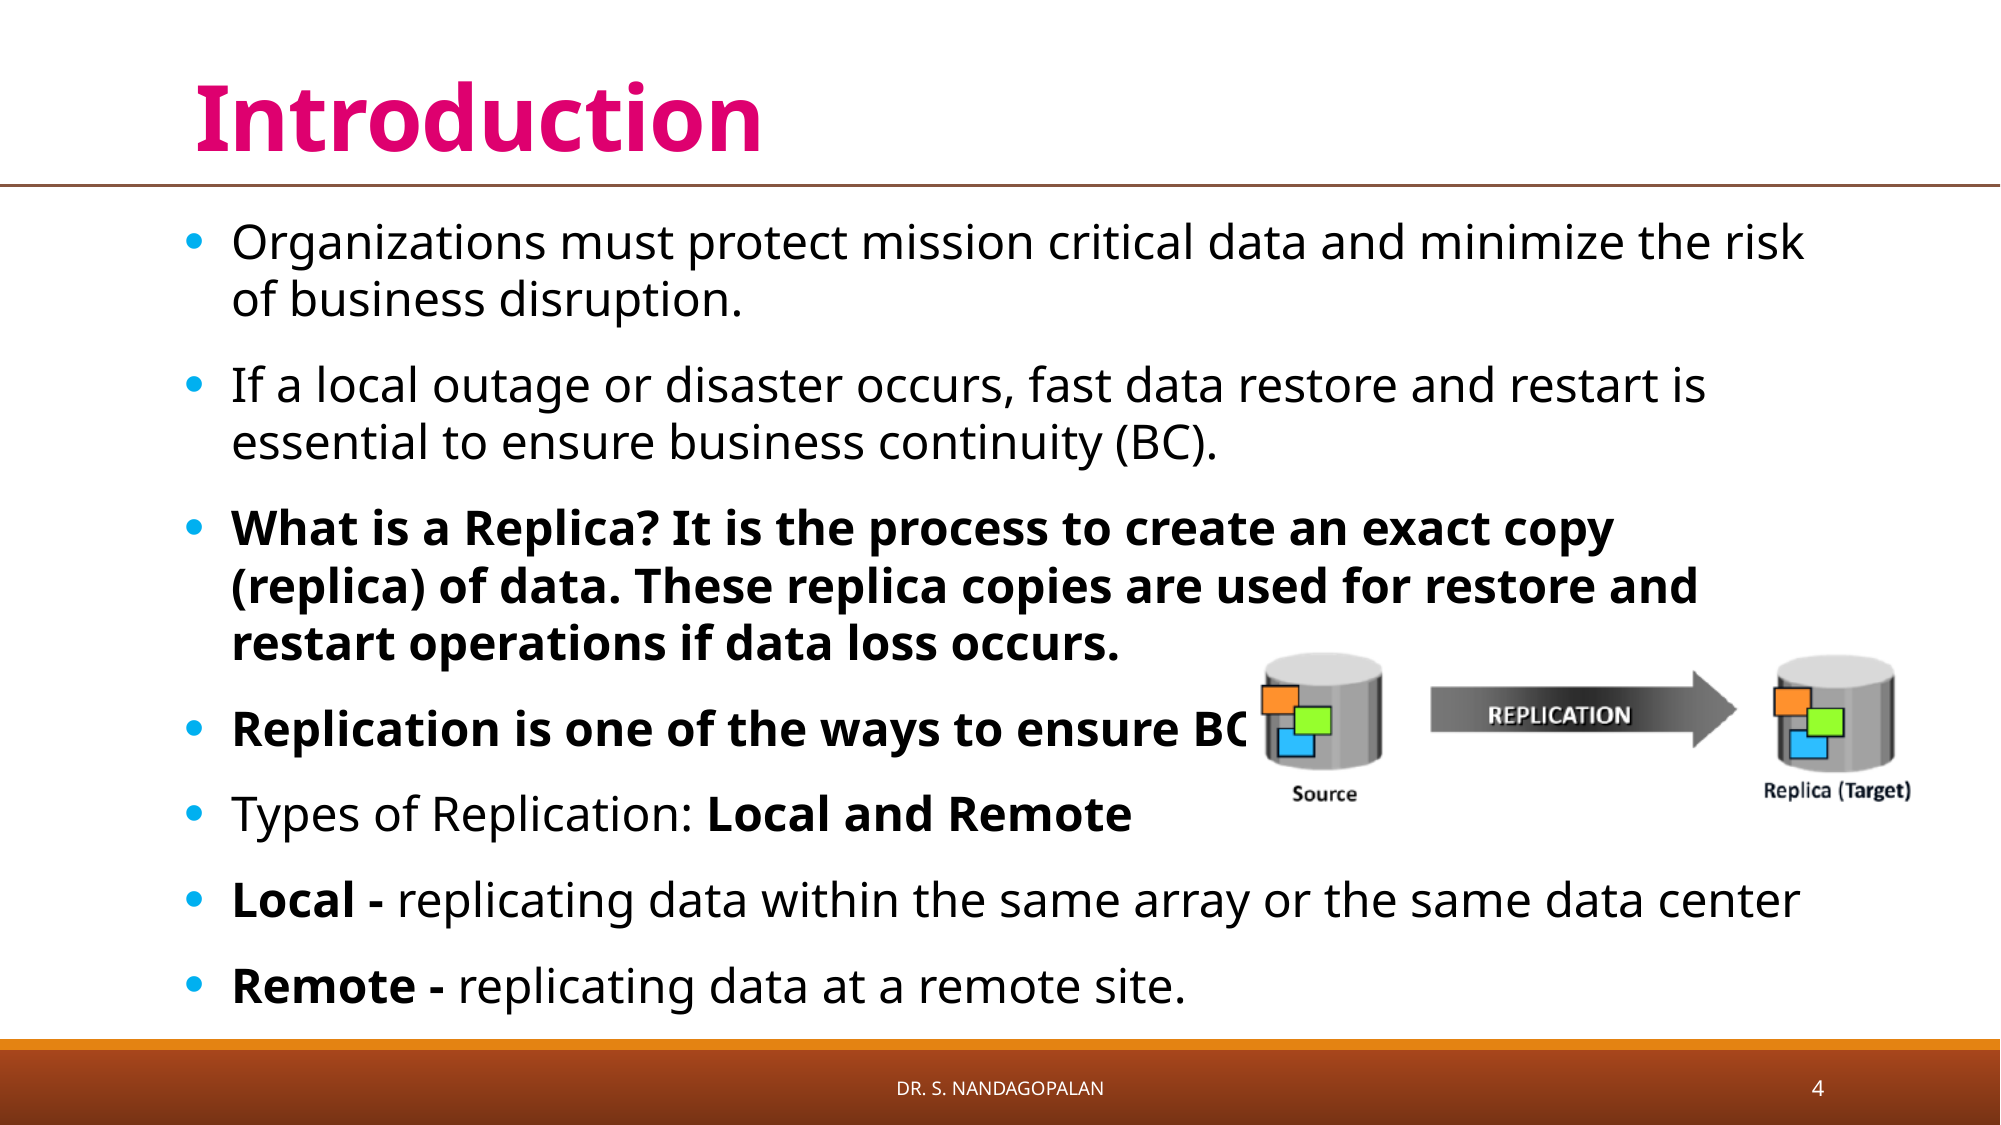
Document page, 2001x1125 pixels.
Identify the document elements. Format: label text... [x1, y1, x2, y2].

picture [1246, 633, 1932, 815]
footer Dr. S. Nandagopalan [604, 1059, 1396, 1120]
list Organizations must protect mission critical data and minimize the risk of business disruption. If a local outage or disaster occurs, fast data restore and restart is essential to ensure business continuity (BC). What is a Replica? It is the process to create an exact copy (replica) of data. These replica copies are used for restore and restart operations if data loss occurs. Replication is one of the ways to ensure BC. Types of Replication: Local and Remote Local - replicating data within the same array or the same data center Remote - replicating data at a remote site. [184, 203, 1817, 1033]
slide_number 4 [1624, 1059, 1840, 1120]
title Introduction [180, 47, 1691, 178]
